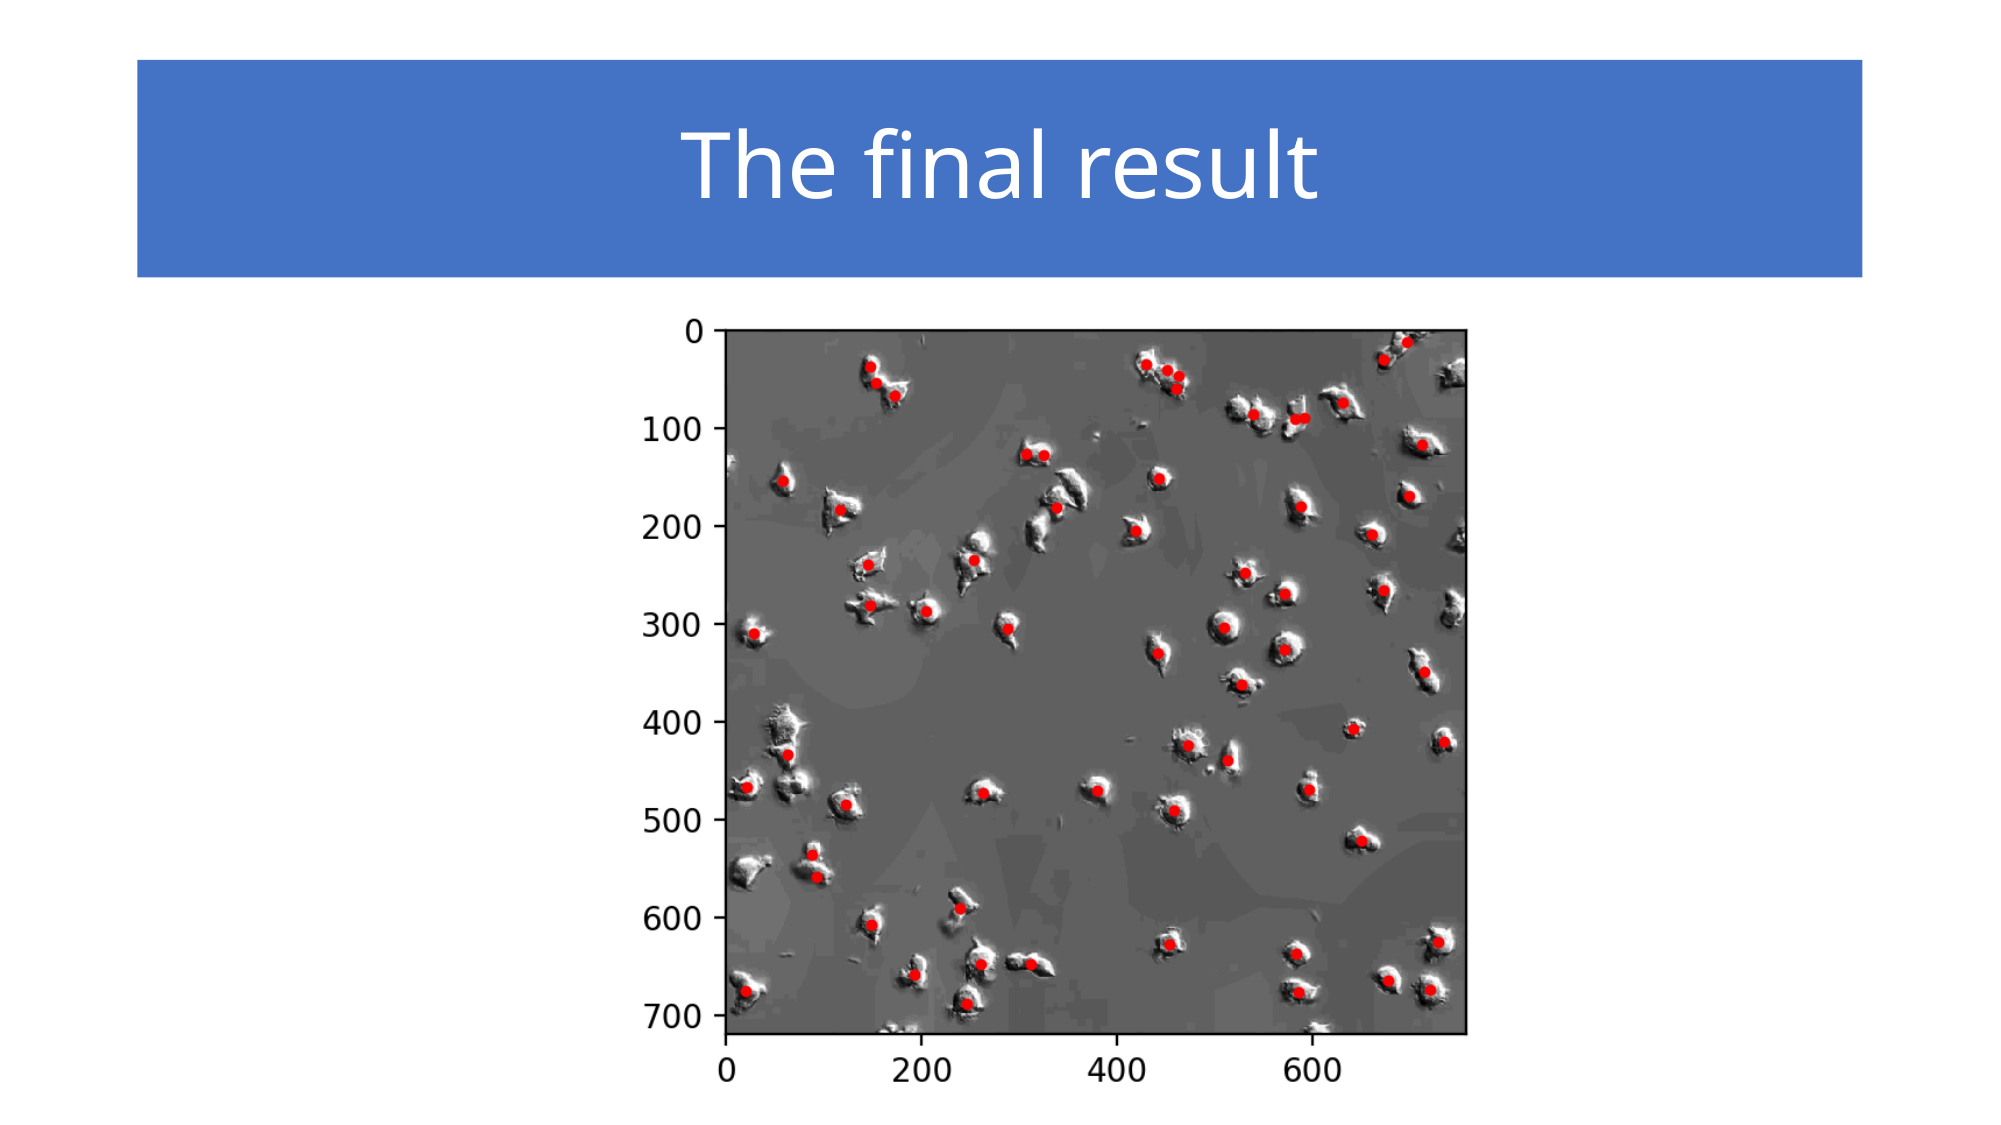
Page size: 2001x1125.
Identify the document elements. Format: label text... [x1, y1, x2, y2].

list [606, 299, 1493, 1104]
title The final result [137, 59, 1863, 278]
